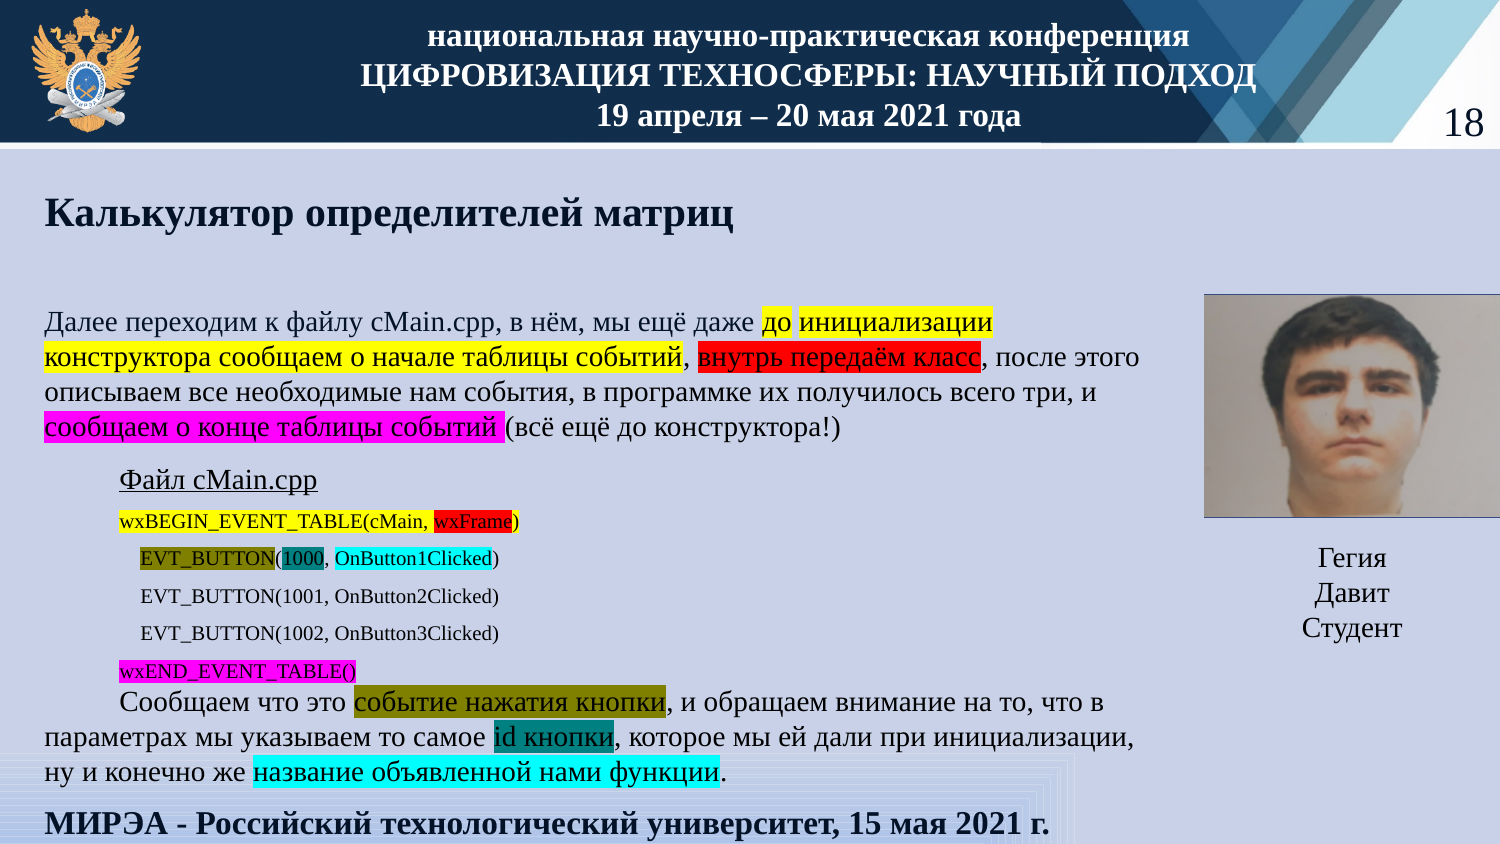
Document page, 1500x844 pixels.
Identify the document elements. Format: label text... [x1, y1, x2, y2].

text_box МИРЭА - Российский технологический университет, 15 мая 2021 г. [29, 798, 1176, 844]
text_box Гегия Давит Студент [1204, 531, 1500, 652]
picture [0, 0, 1500, 149]
picture [1204, 295, 1500, 517]
footer Калькулятор определителей матриц [29, 177, 1471, 243]
text_box Далее переходим к файлу cMain.cpp, в нём, мы ещё даже до инициализации конструктора сообщаем о начале таблицы событий, внутрь передаём класс, после этого описываем все необходимые нам события, в программке их получилось всего три, и сообщаем о конце таблицы событий (всё ещё до конструктора!) Файл cMain.cpp wxBEGIN_EVENT_TABLE(cMain, wxFrame) EVT_BUTTON(1000, OnButton1Clicked) EVT_BUTTON(1001, OnButton2Clicked) EVT_BUTTON(1002, OnButton3Clicked) wxEND_EVENT_TABLE() Сообщаем что это событие нажатия кнопки, и обращаем внимание на то, что в параметрах мы указываем то самое id кнопки, которое мы ей дали при инициализации, ну и конечно же название объявленной нами функции. [29, 295, 1176, 762]
text_box национальная научно-практическая конференция ЦИФРОВИЗАЦИЯ ТЕХНОСФЕРЫ: НАУЧНЫЙ ПОДХОД 19 апреля – 20 мая 2021 года [159, 5, 1459, 141]
slide_number 17 [1381, 97, 1500, 142]
